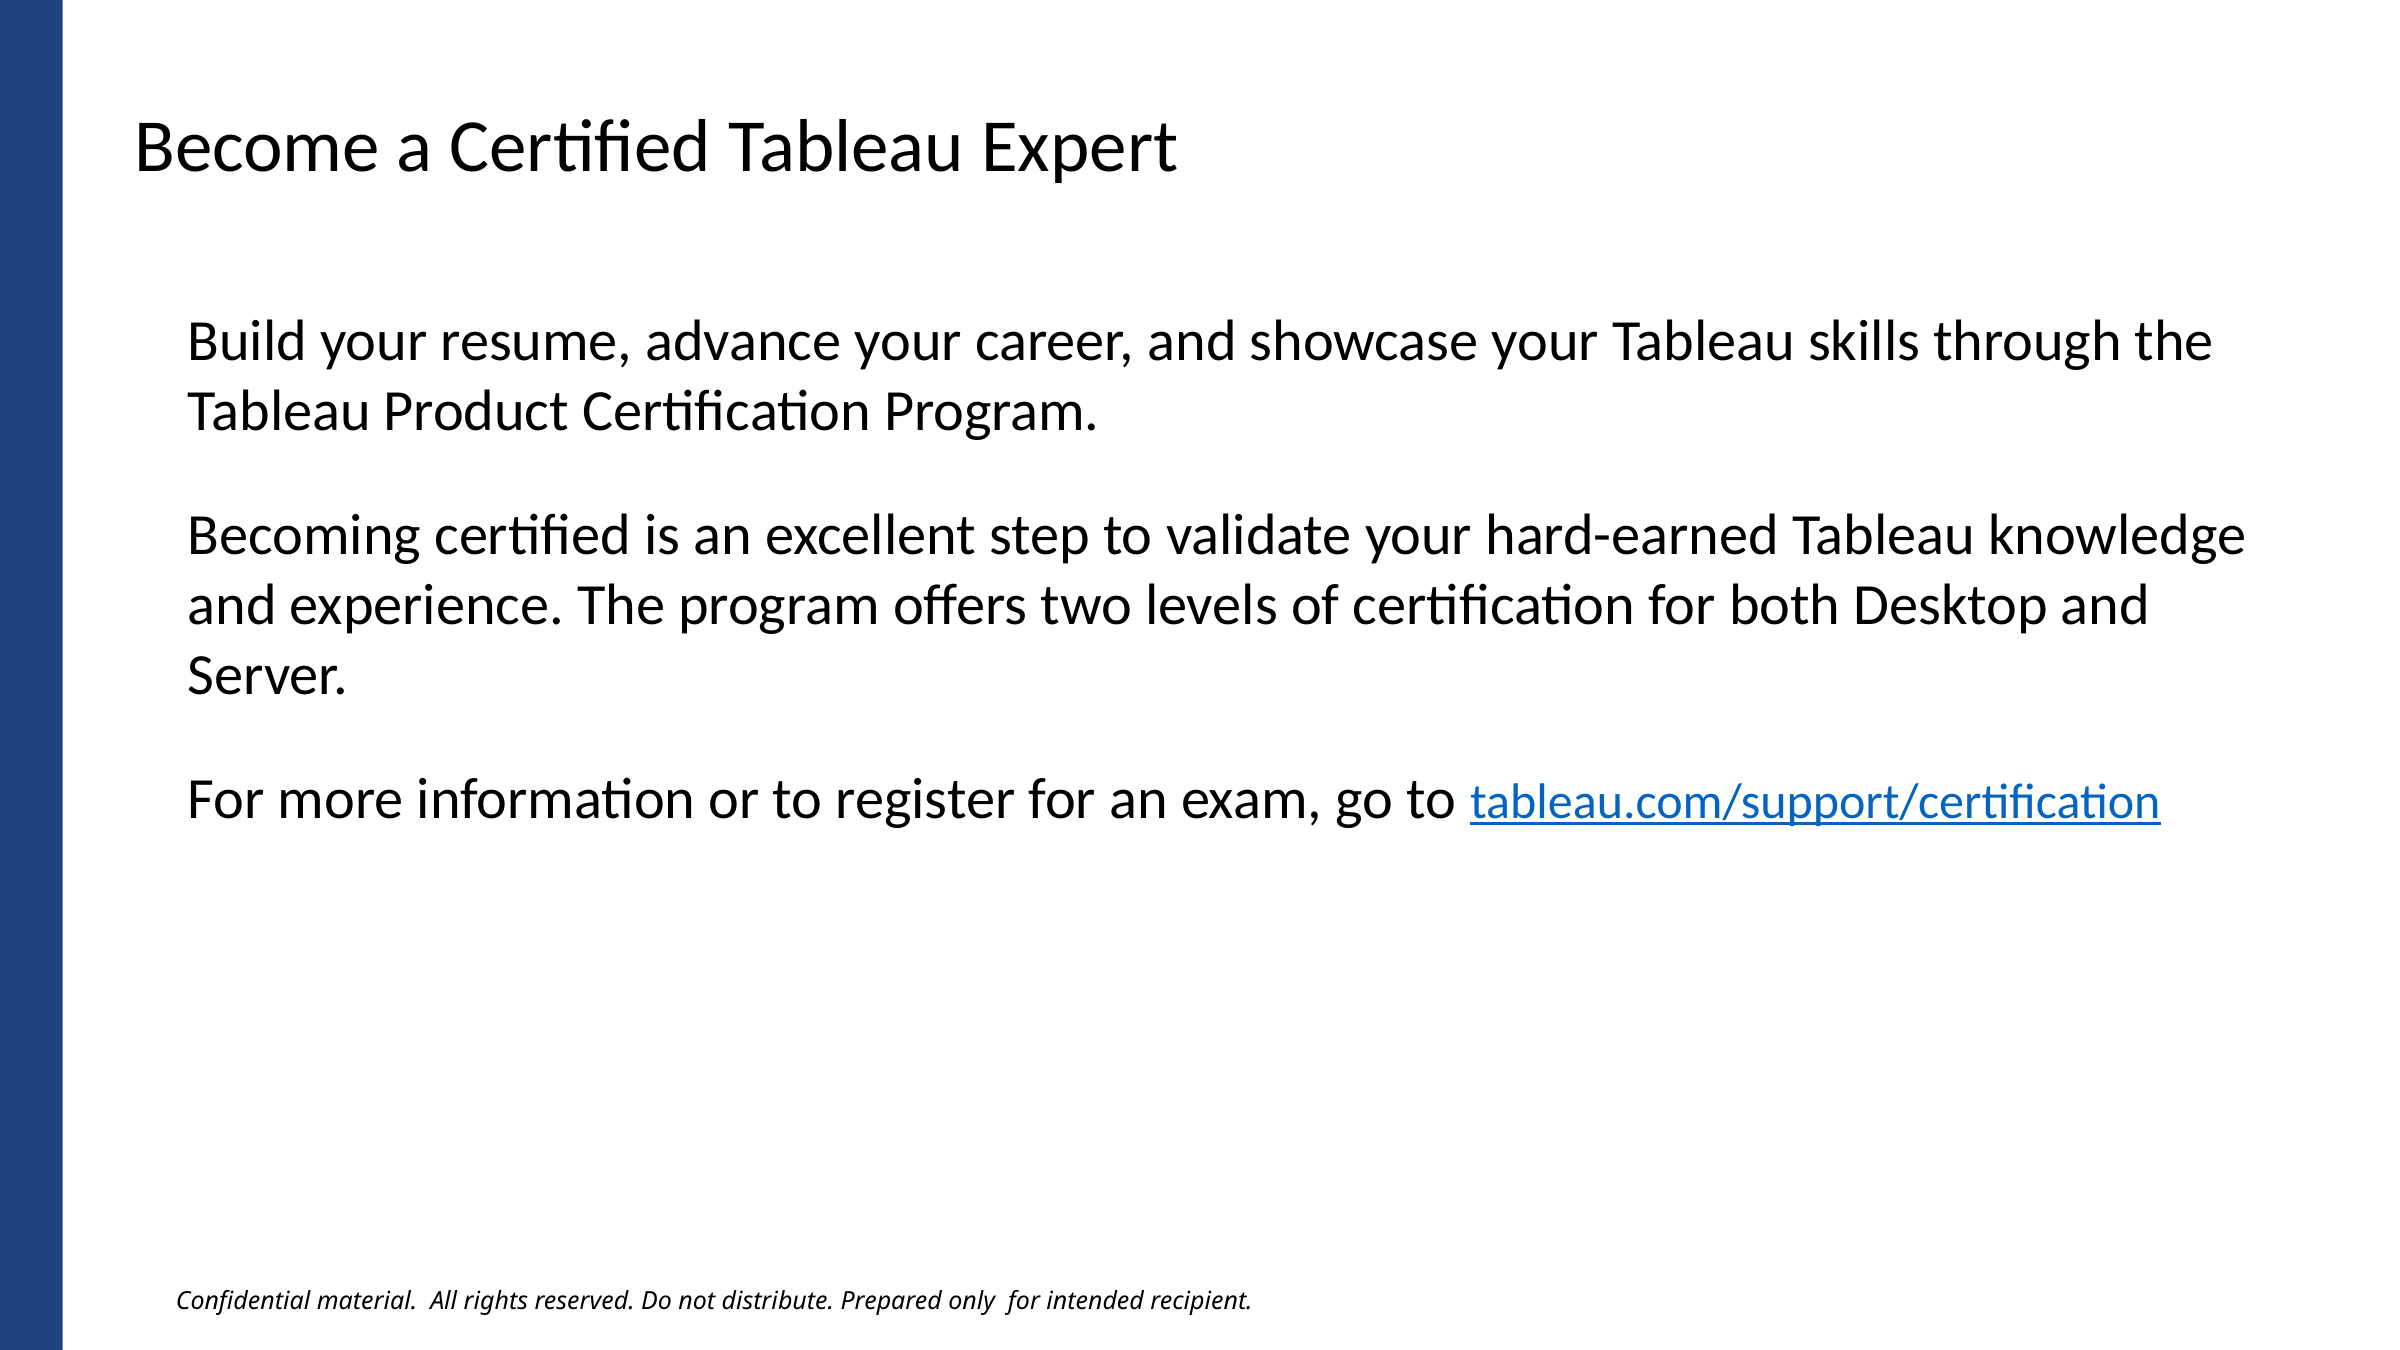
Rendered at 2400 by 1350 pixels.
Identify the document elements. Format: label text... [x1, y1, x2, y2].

list Become a Certified Tableau Expert [134, 107, 2266, 189]
text_box Build your resume, advance your career, and showcase your Tableau skills through the Tableau Product Certification Program. Becoming certified is an excellent step to validate your hard-earned Tableau knowledge and experience. The program offers two levels of certification for both Desktop and Server. For more information or to register for an exam, go to tableau.com/support/certification [173, 294, 2305, 838]
